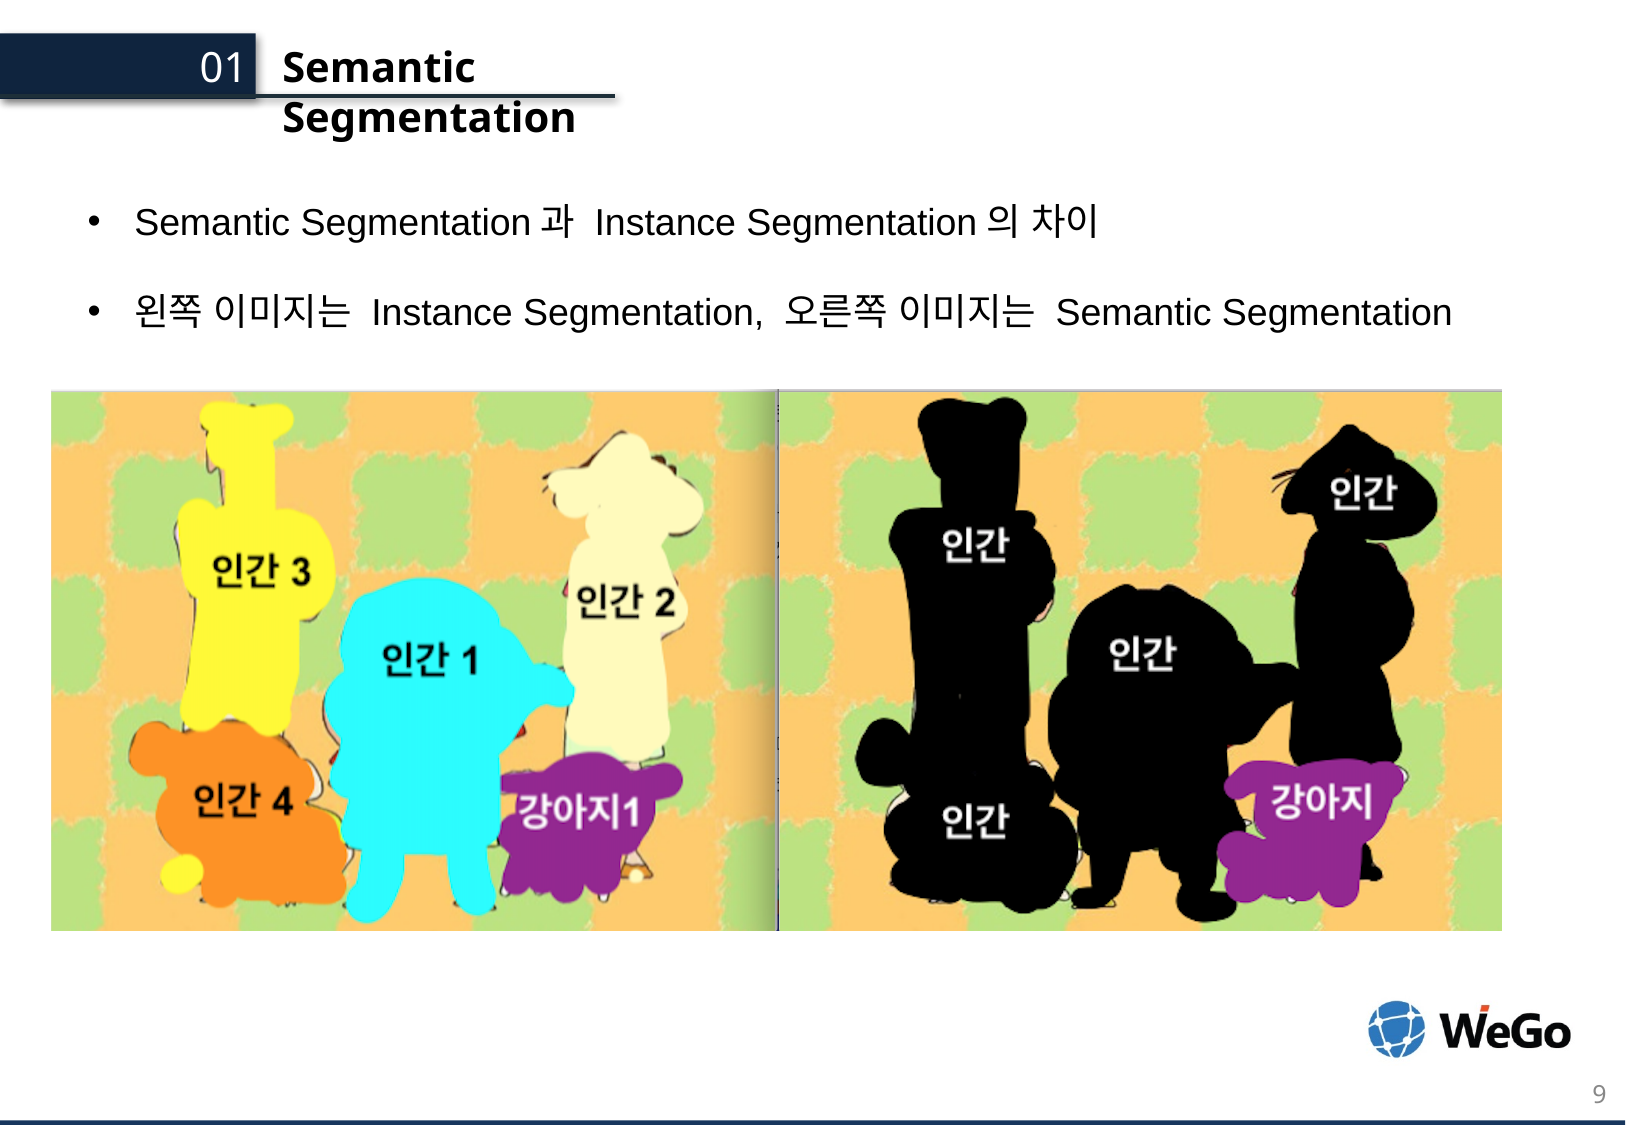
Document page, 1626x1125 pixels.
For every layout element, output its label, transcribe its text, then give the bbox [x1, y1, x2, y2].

picture [50, 388, 1502, 931]
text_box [0, 33, 263, 95]
slide_number 9 [1242, 1065, 1622, 1125]
text_box Semantic Segmentation과 Instance Segmentation의 차이 왼쪽 이미지는 Instance Segmentation, 오른쪽 이미지는 Semantic Segmentation [72, 145, 1559, 340]
text_box Semantic Segmentation [267, 33, 777, 145]
picture [1355, 990, 1590, 1065]
